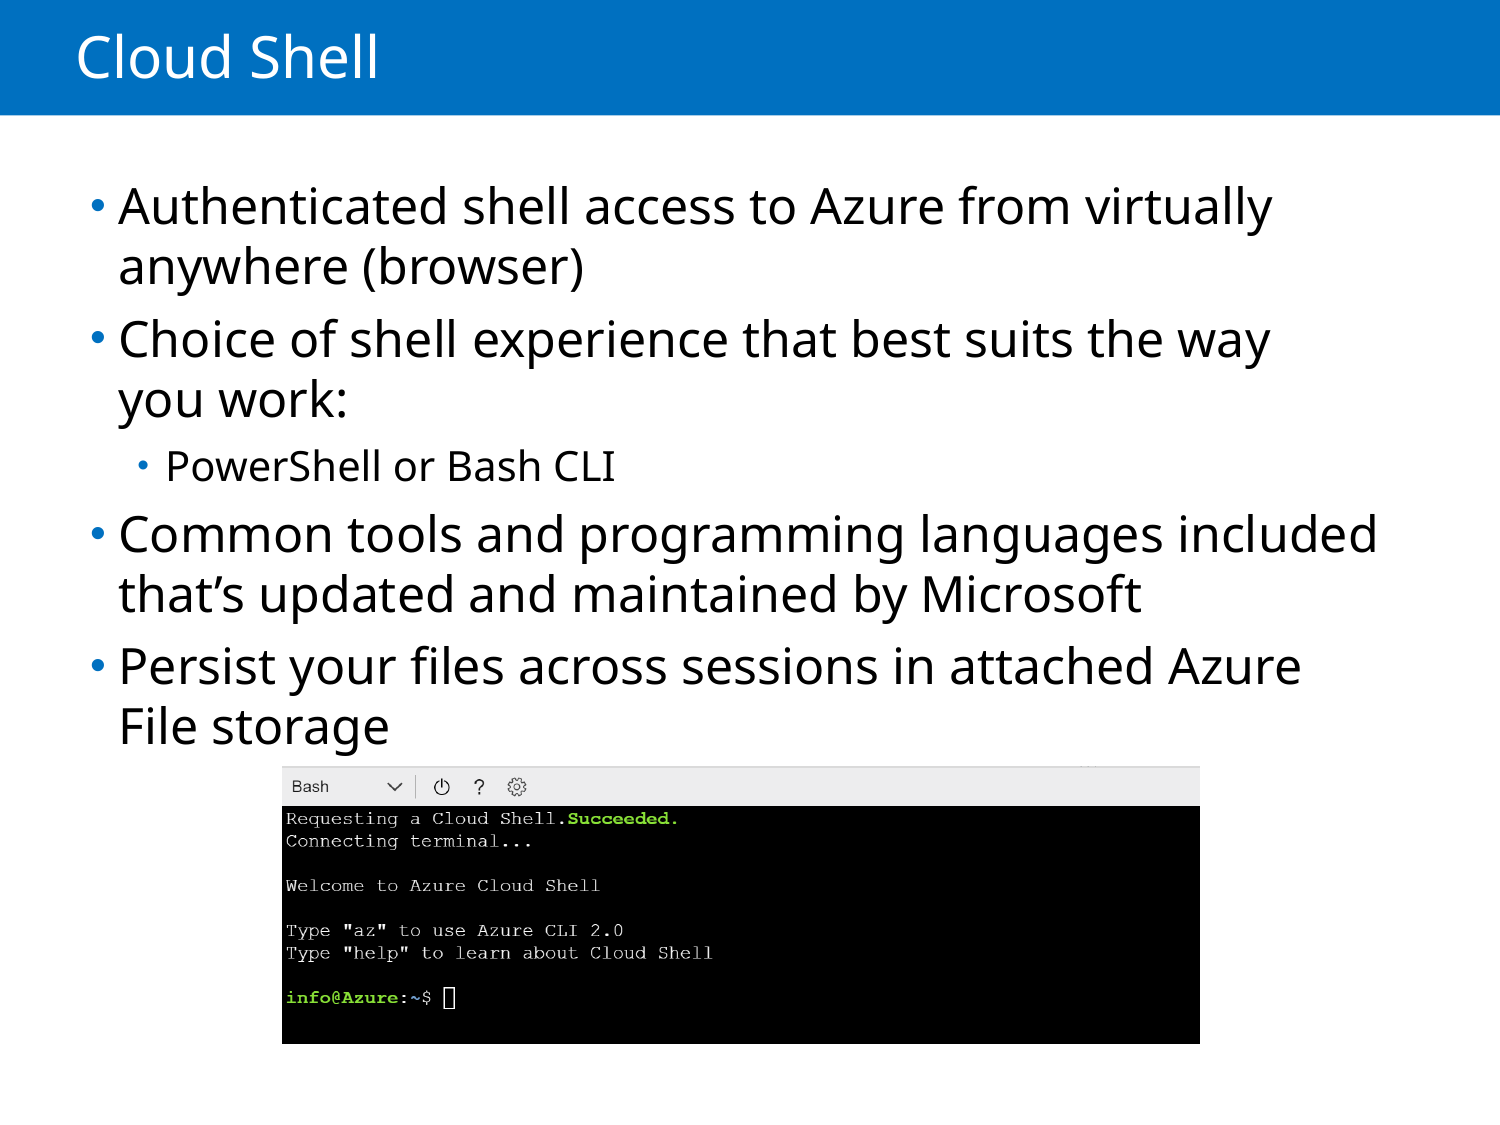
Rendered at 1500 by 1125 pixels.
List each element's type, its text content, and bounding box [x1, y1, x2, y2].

title Cloud Shell [75, 0, 1351, 122]
picture [282, 766, 1200, 1044]
text_box Authenticated shell access to Azure from virtually anywhere (browser) Choice of shell experience that best suits the way you work: PowerShell or Bash CLI Common tools and programming languages included that’s updated and maintained by Microsoft Persist your files across sessions in attached Azure File storage [75, 167, 1408, 722]
